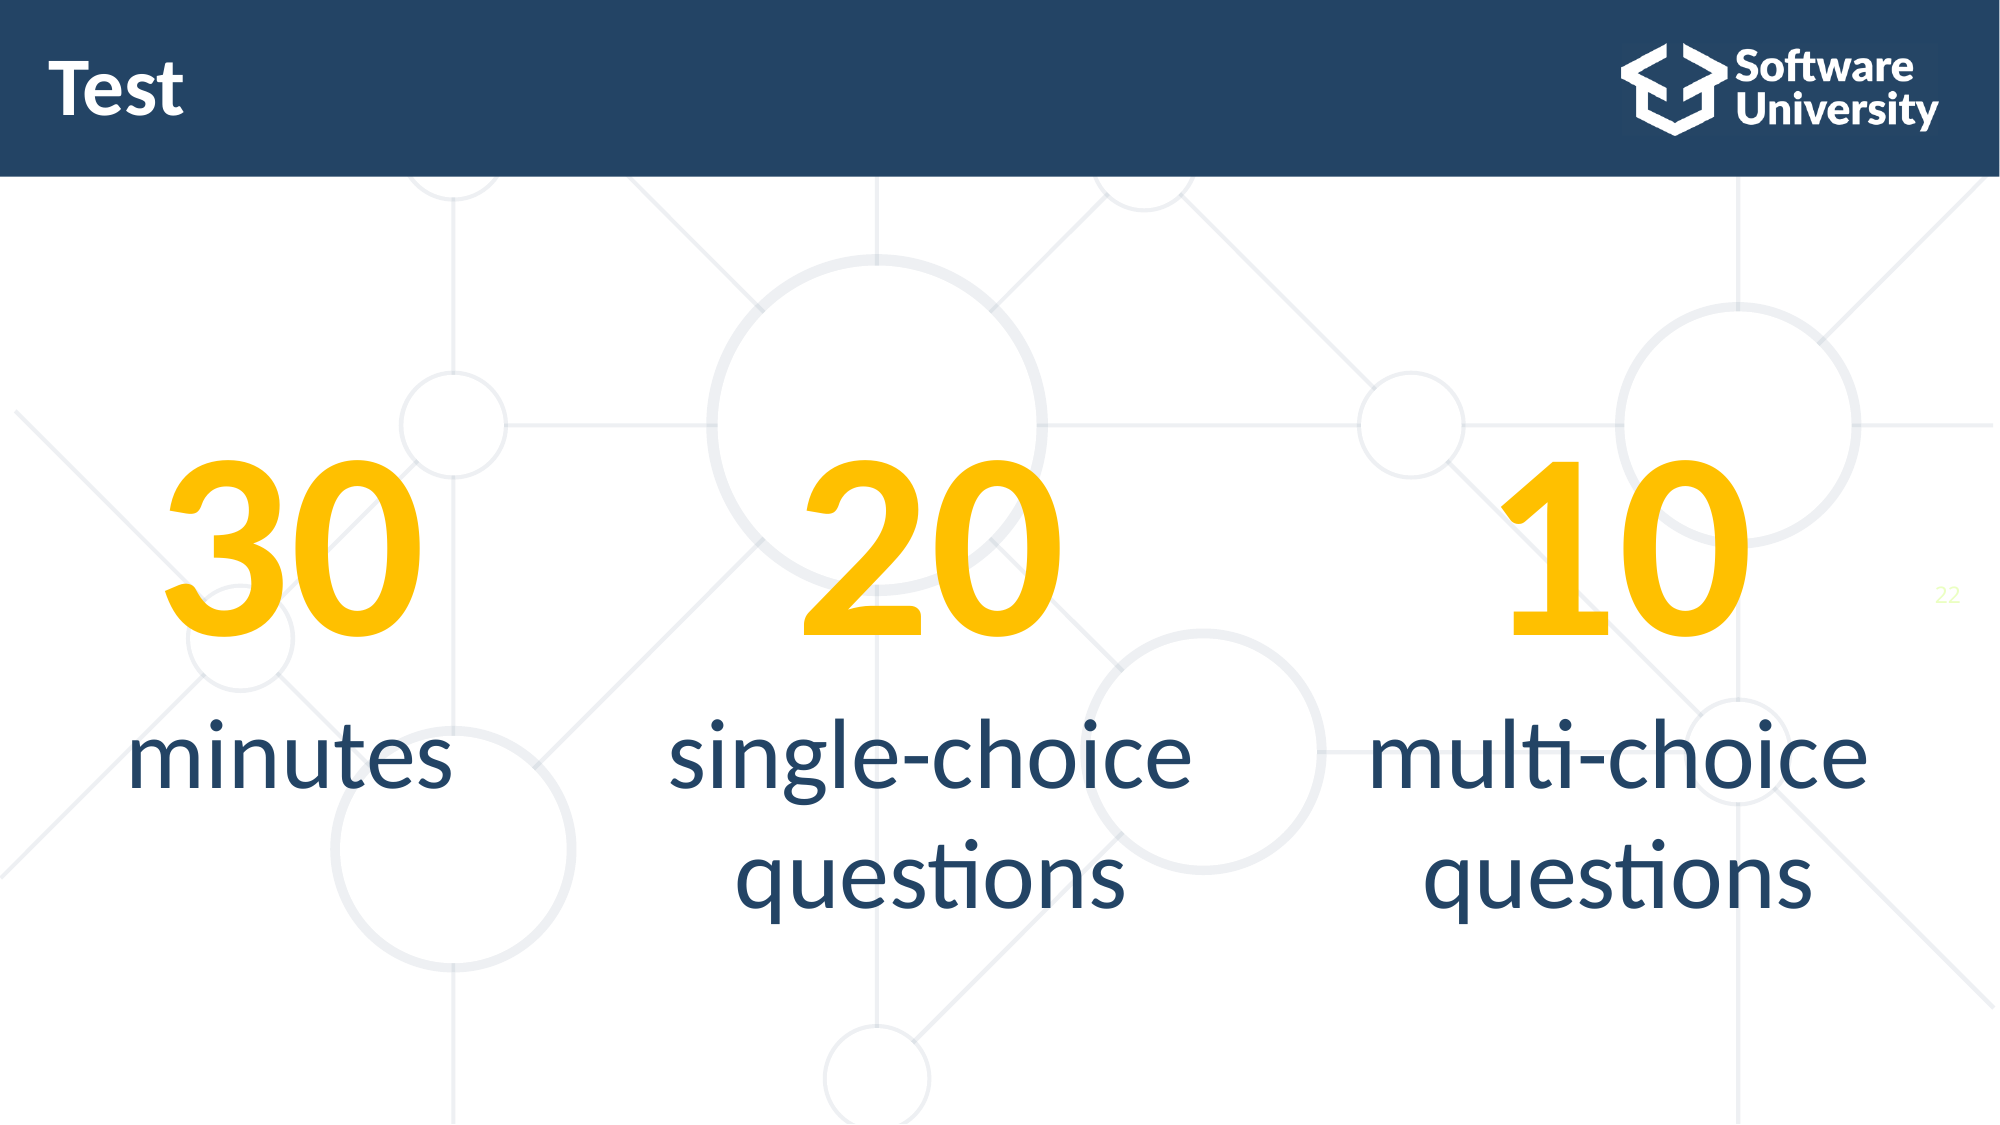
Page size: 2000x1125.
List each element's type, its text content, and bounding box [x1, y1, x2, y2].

picture [1621, 43, 1939, 136]
list 30 minutes [31, 362, 550, 830]
title Test [31, 16, 1591, 162]
text_box 20 single-choice questions [562, 362, 1249, 830]
text_box 10 multi-choice questions [1249, 362, 1988, 830]
